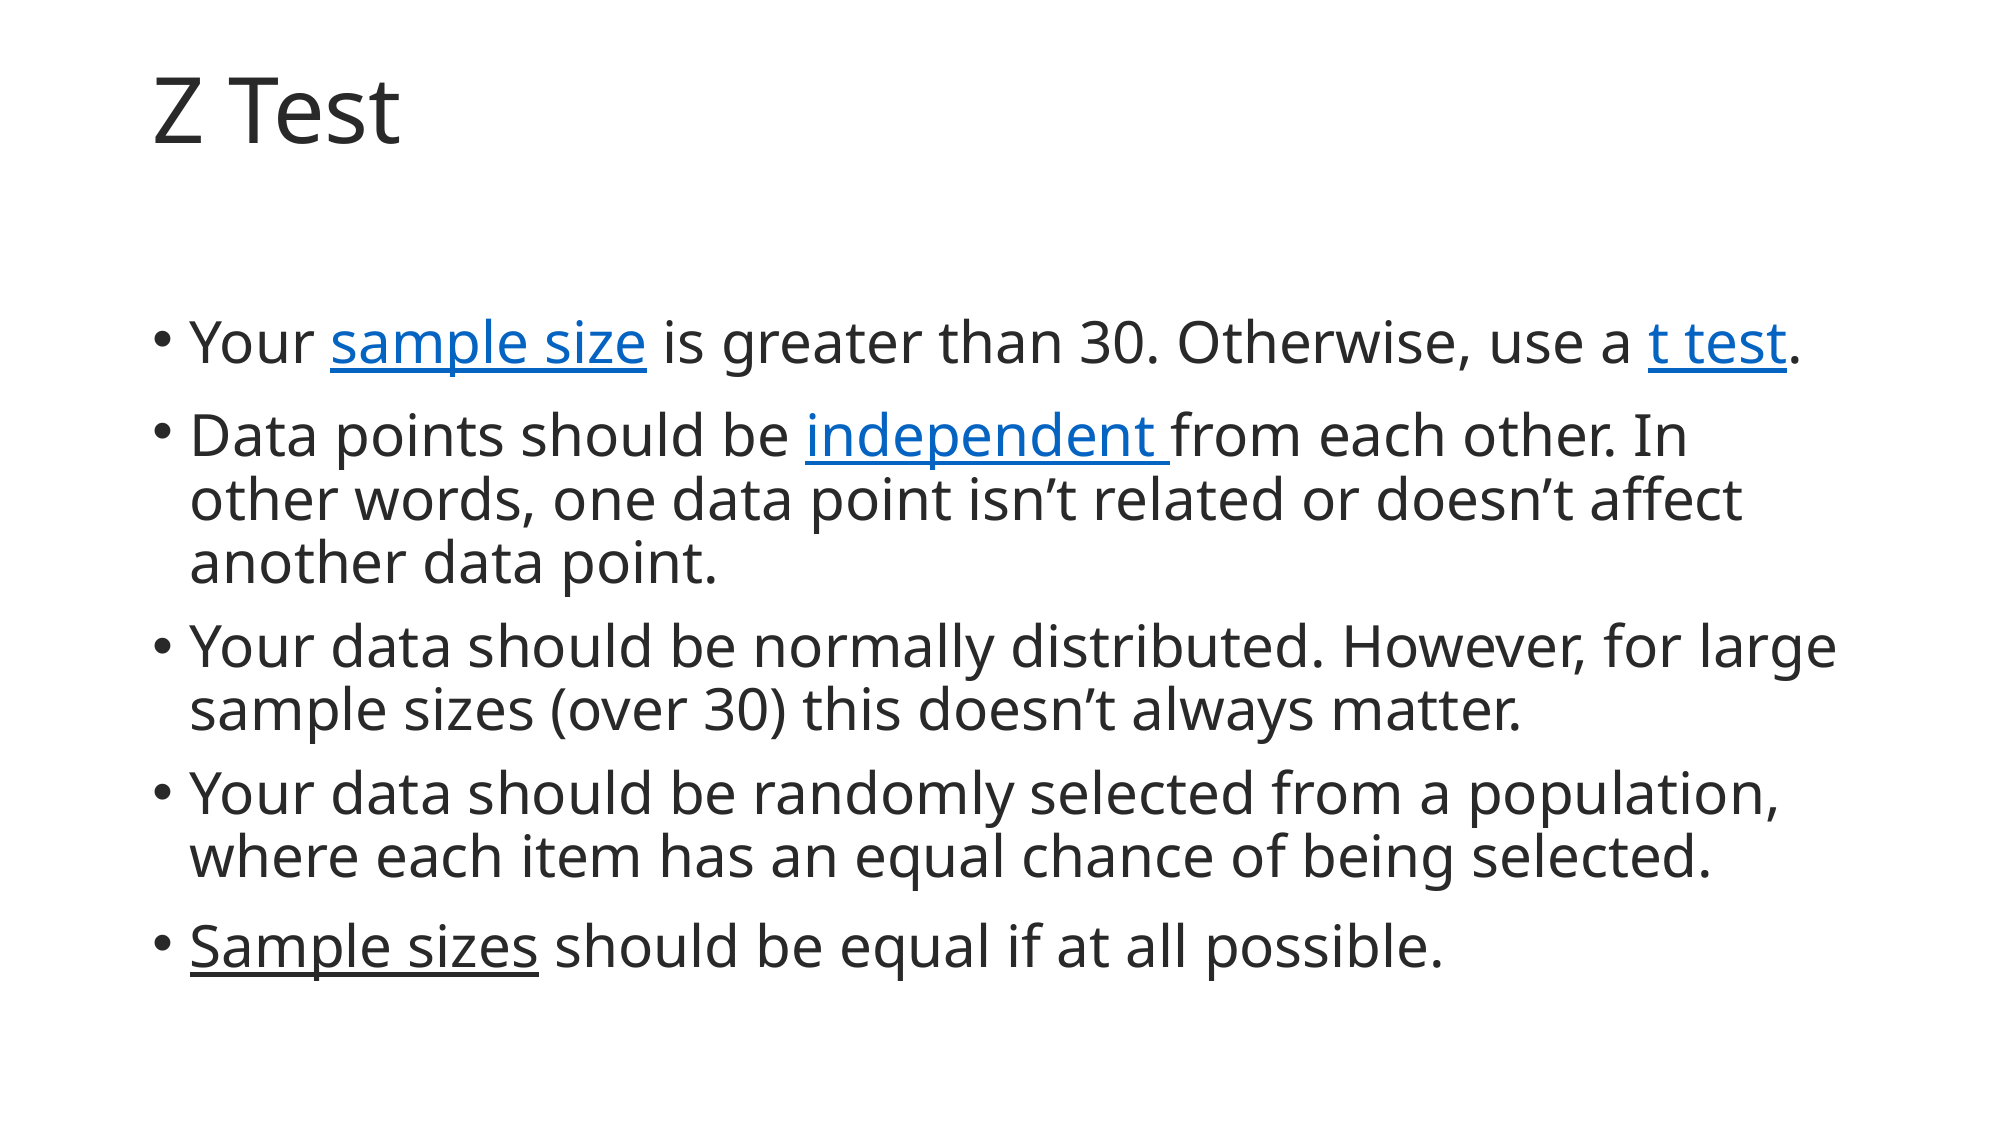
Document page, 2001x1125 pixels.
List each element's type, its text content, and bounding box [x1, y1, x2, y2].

title Z Test [137, 59, 1863, 278]
list Your sample size is greater than 30. Otherwise, use a t test. Data points should be independent from each other. In other words, one data point isn’t related or doesn’t affect another data point. Your data should be normally distributed. However, for large sample sizes (over 30) this doesn’t always matter. Your data should be randomly selected from a population, where each item has an equal chance of being selected. Sample sizes should be equal if at all possible. [137, 299, 1863, 1014]
